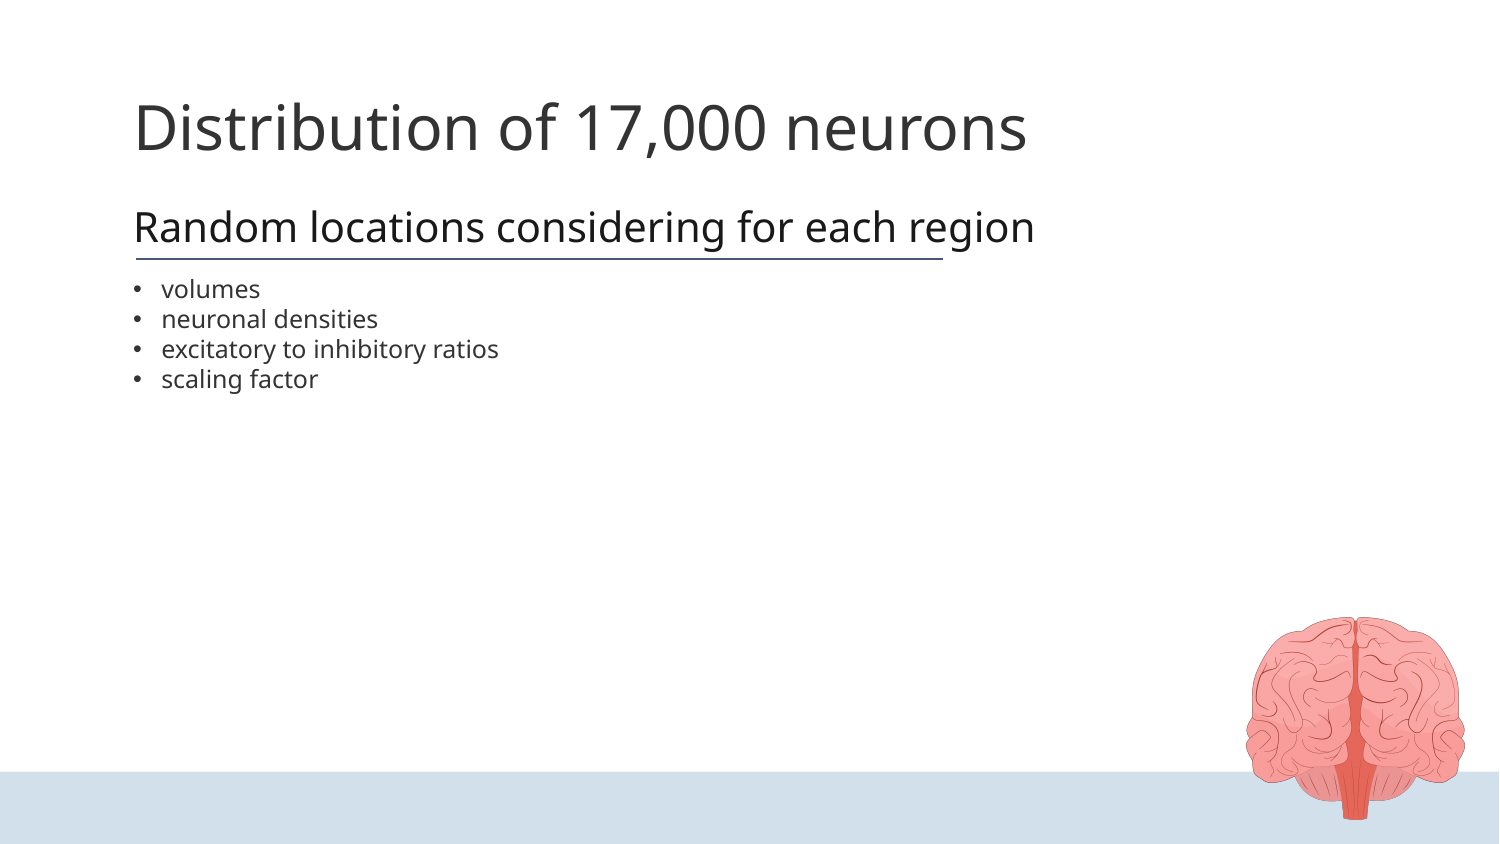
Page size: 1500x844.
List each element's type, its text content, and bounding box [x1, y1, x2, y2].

picture [1222, 599, 1482, 840]
title Distribution of 17,000 neurons [118, 72, 1382, 167]
text_box Random locations considering for each region [118, 212, 1291, 266]
text_box volumes neuronal densities excitatory to inhibitory ratios scaling factor [118, 266, 730, 510]
